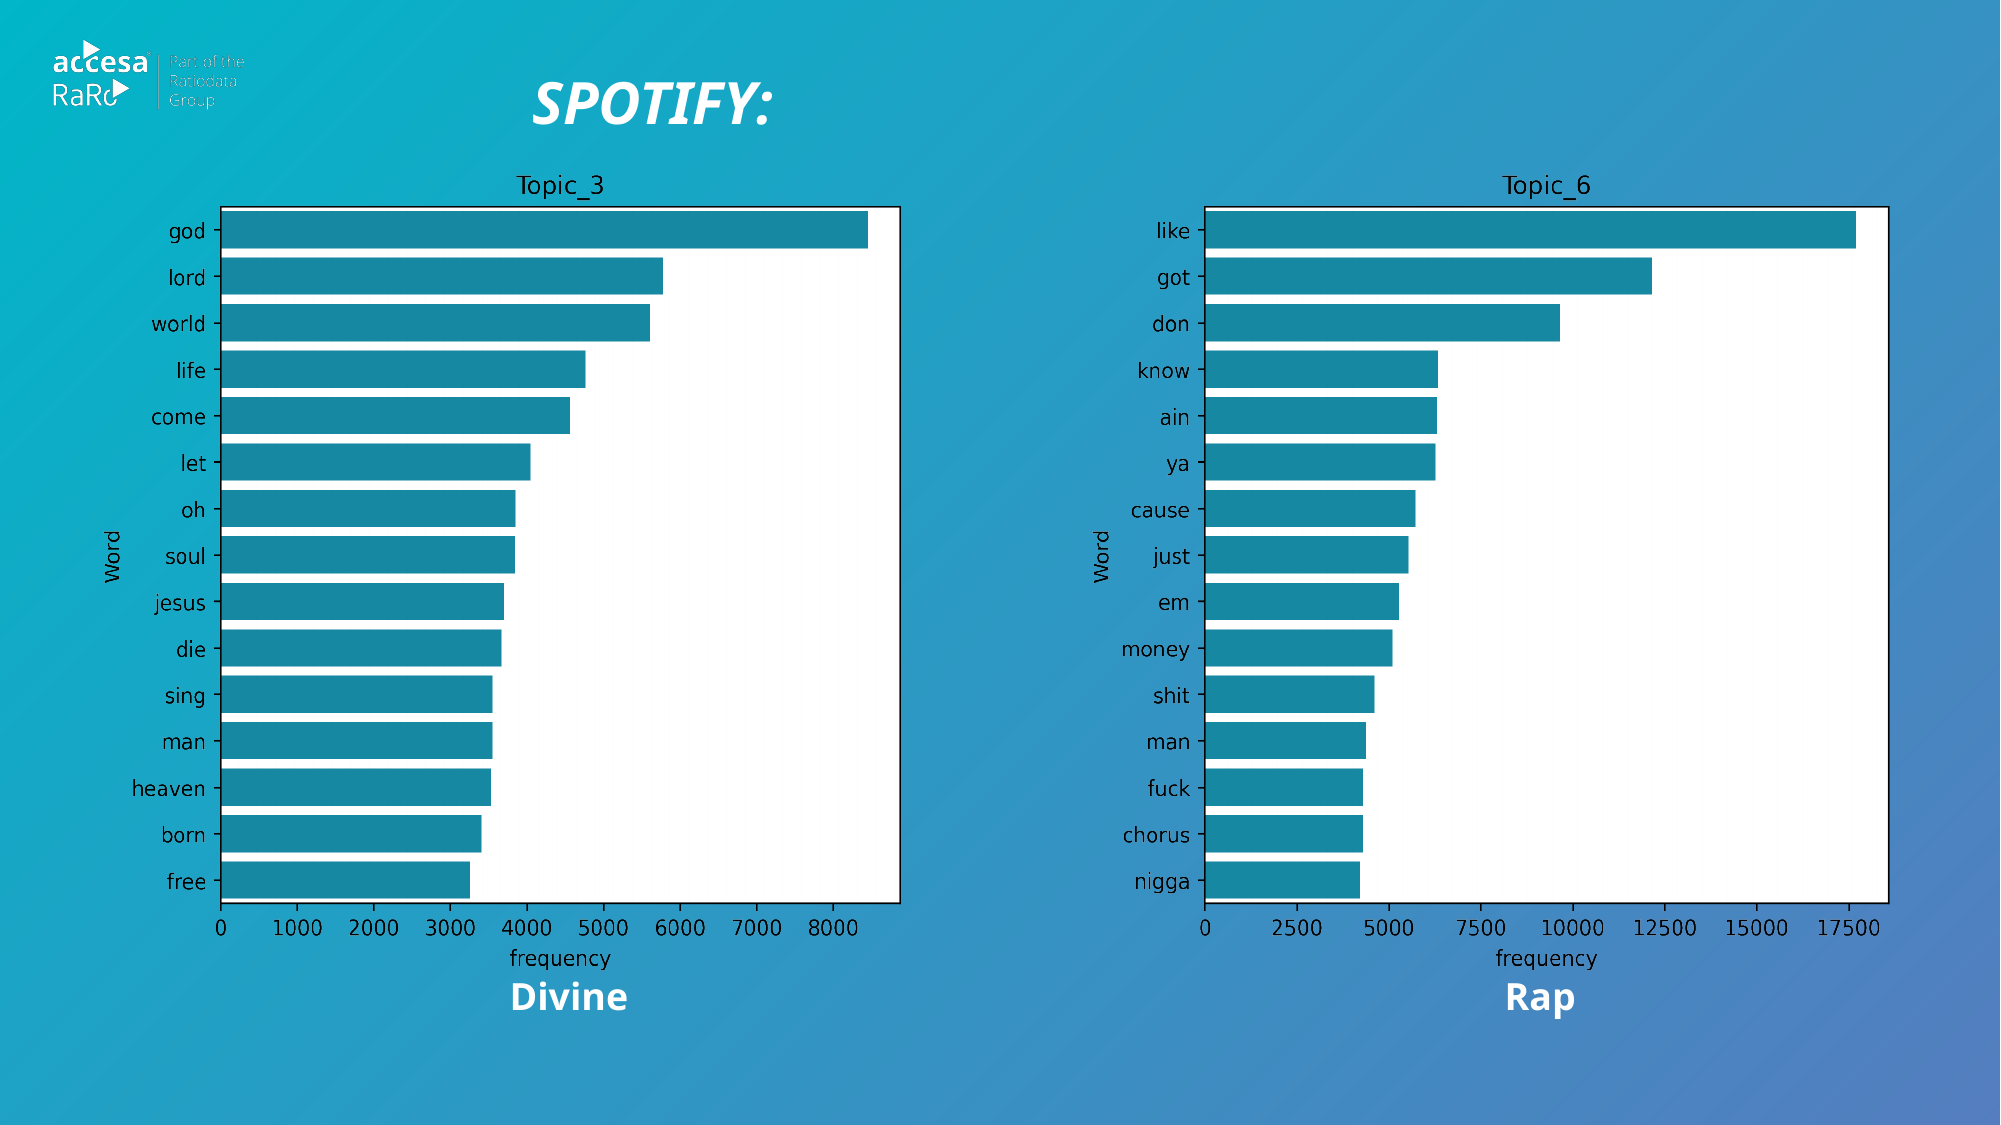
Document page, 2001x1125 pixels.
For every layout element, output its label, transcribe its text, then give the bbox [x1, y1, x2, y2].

text_box Spotify: [396, 66, 788, 145]
picture [88, 159, 914, 985]
picture [26, 12, 271, 137]
text_box Rap [1489, 985, 1611, 1025]
text_box Divine [494, 985, 647, 1025]
picture [1077, 159, 1903, 985]
